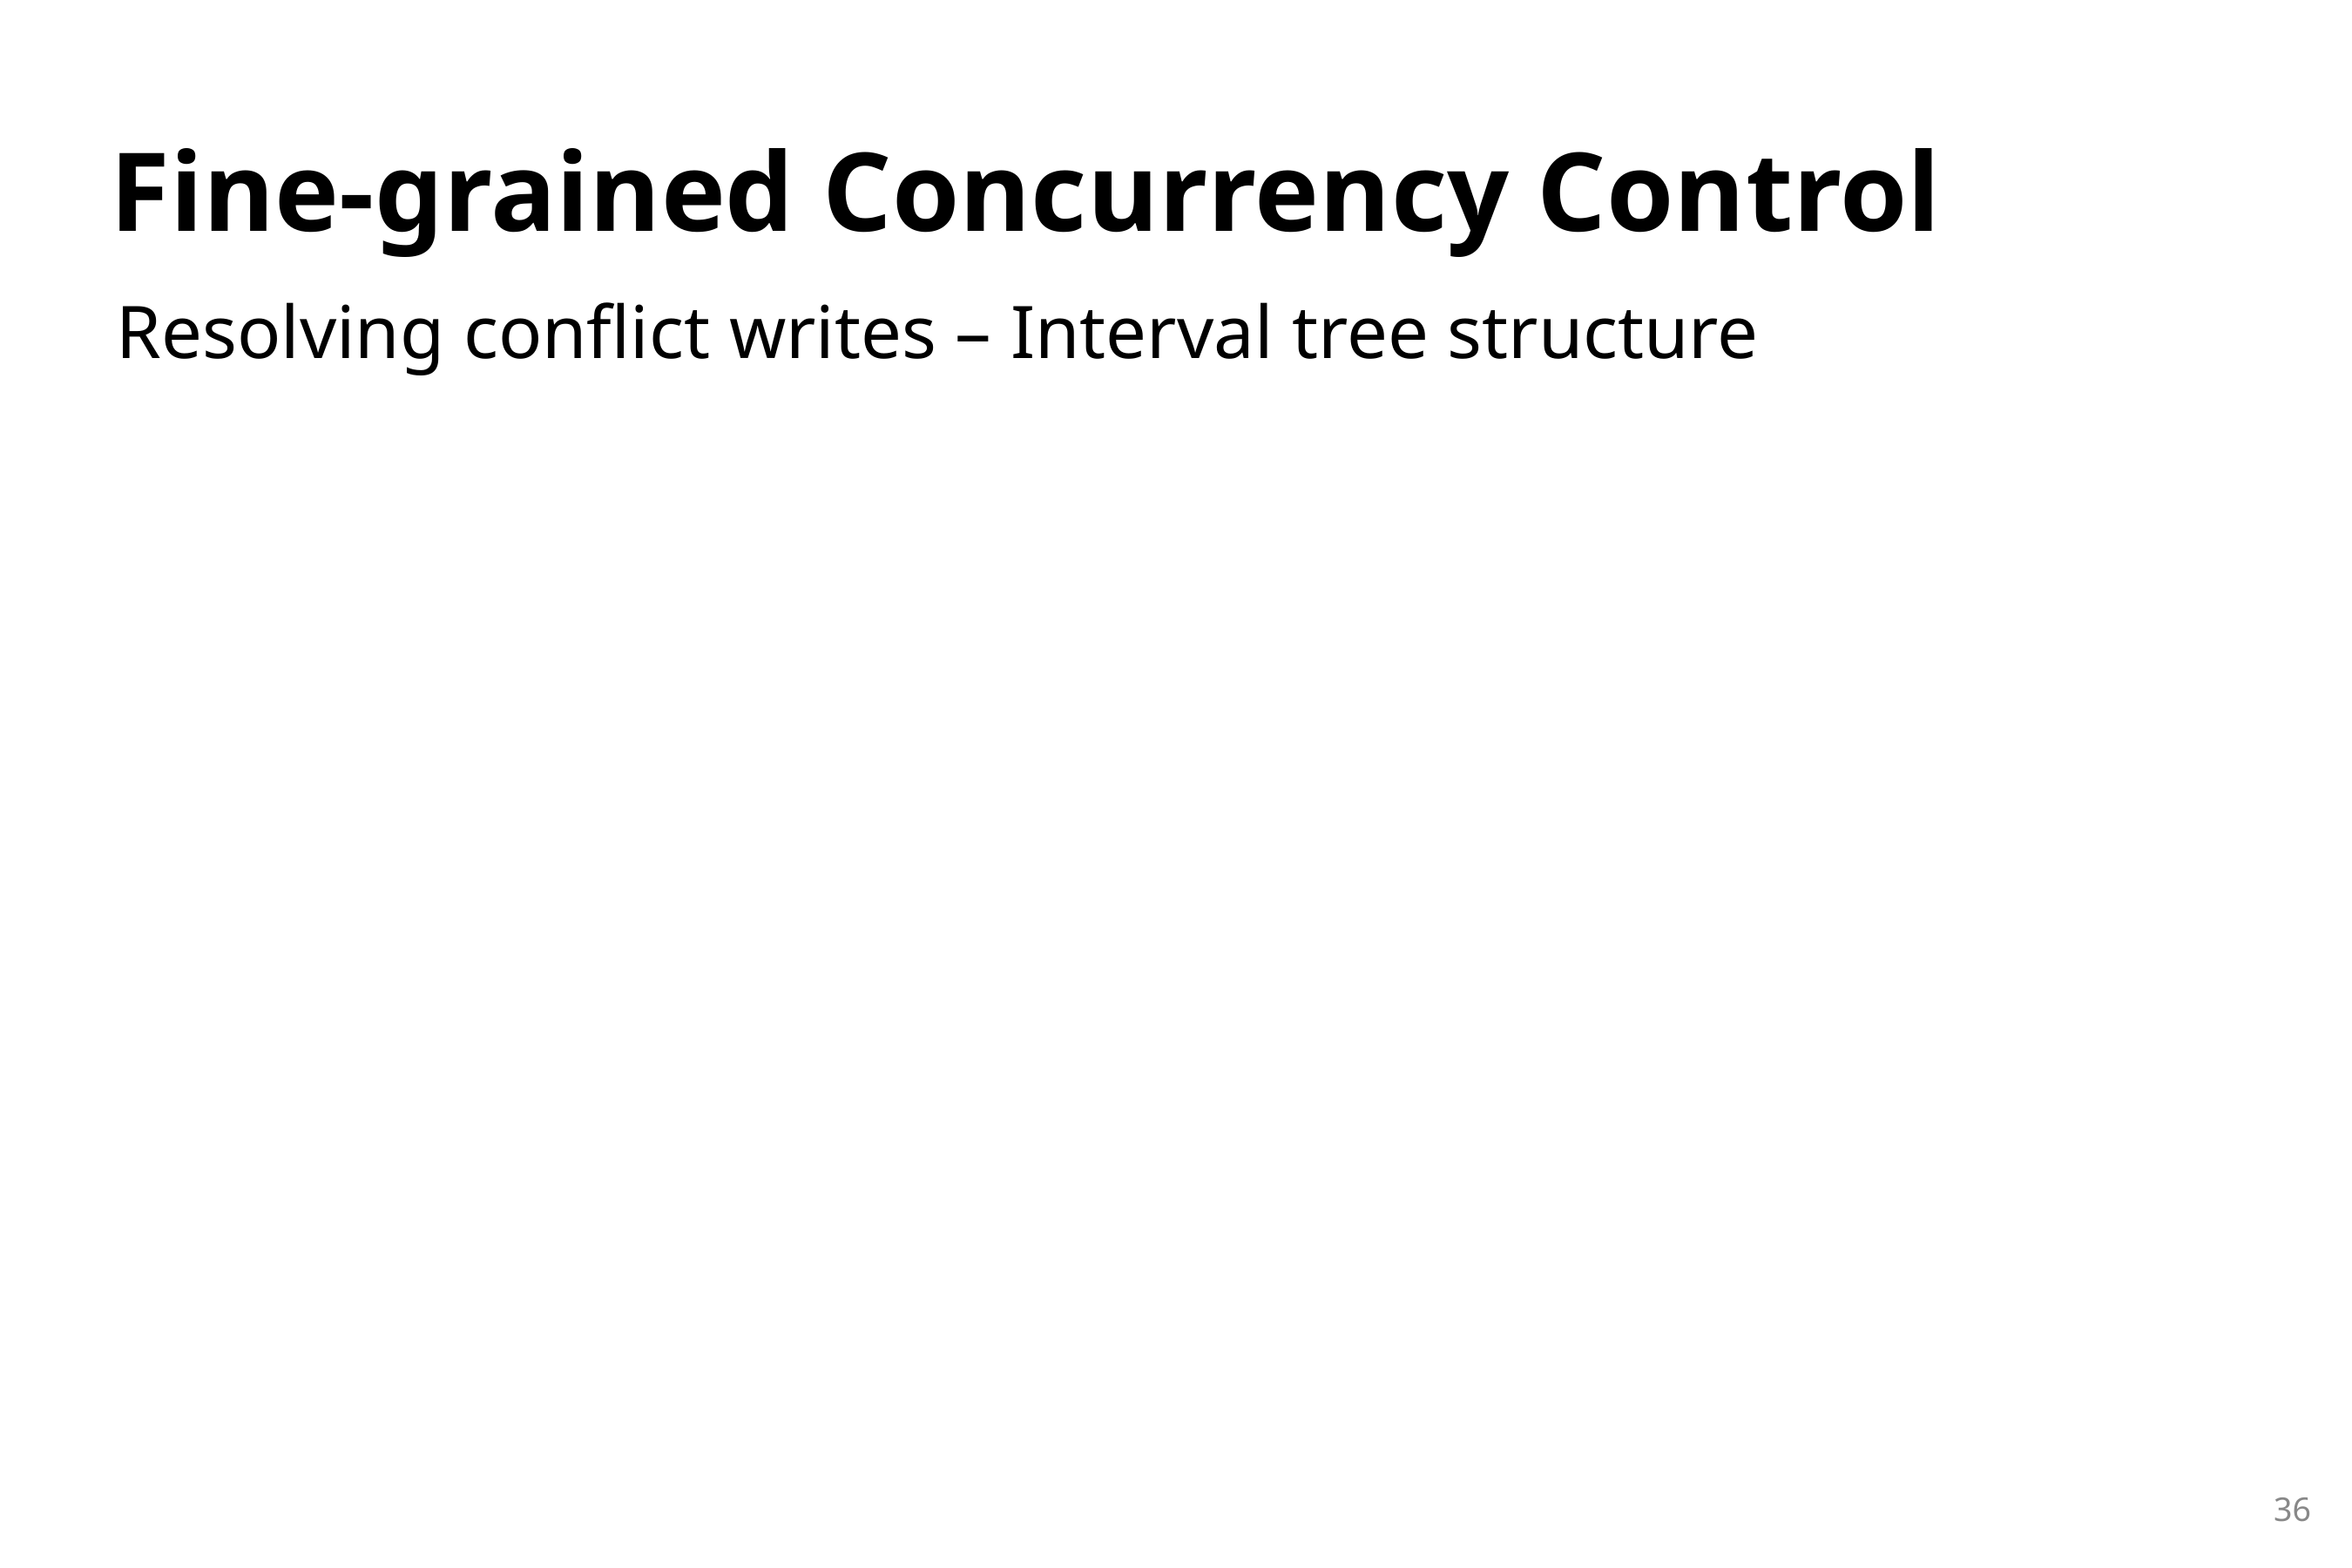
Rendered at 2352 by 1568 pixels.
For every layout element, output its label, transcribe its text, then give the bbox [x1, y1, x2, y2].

text_box Fine-grained Concurrency Control [104, 63, 2167, 229]
slide_number 36 [2263, 1484, 2319, 1539]
text_box Resolving conflict writes – Interval tree structure [104, 280, 2202, 380]
